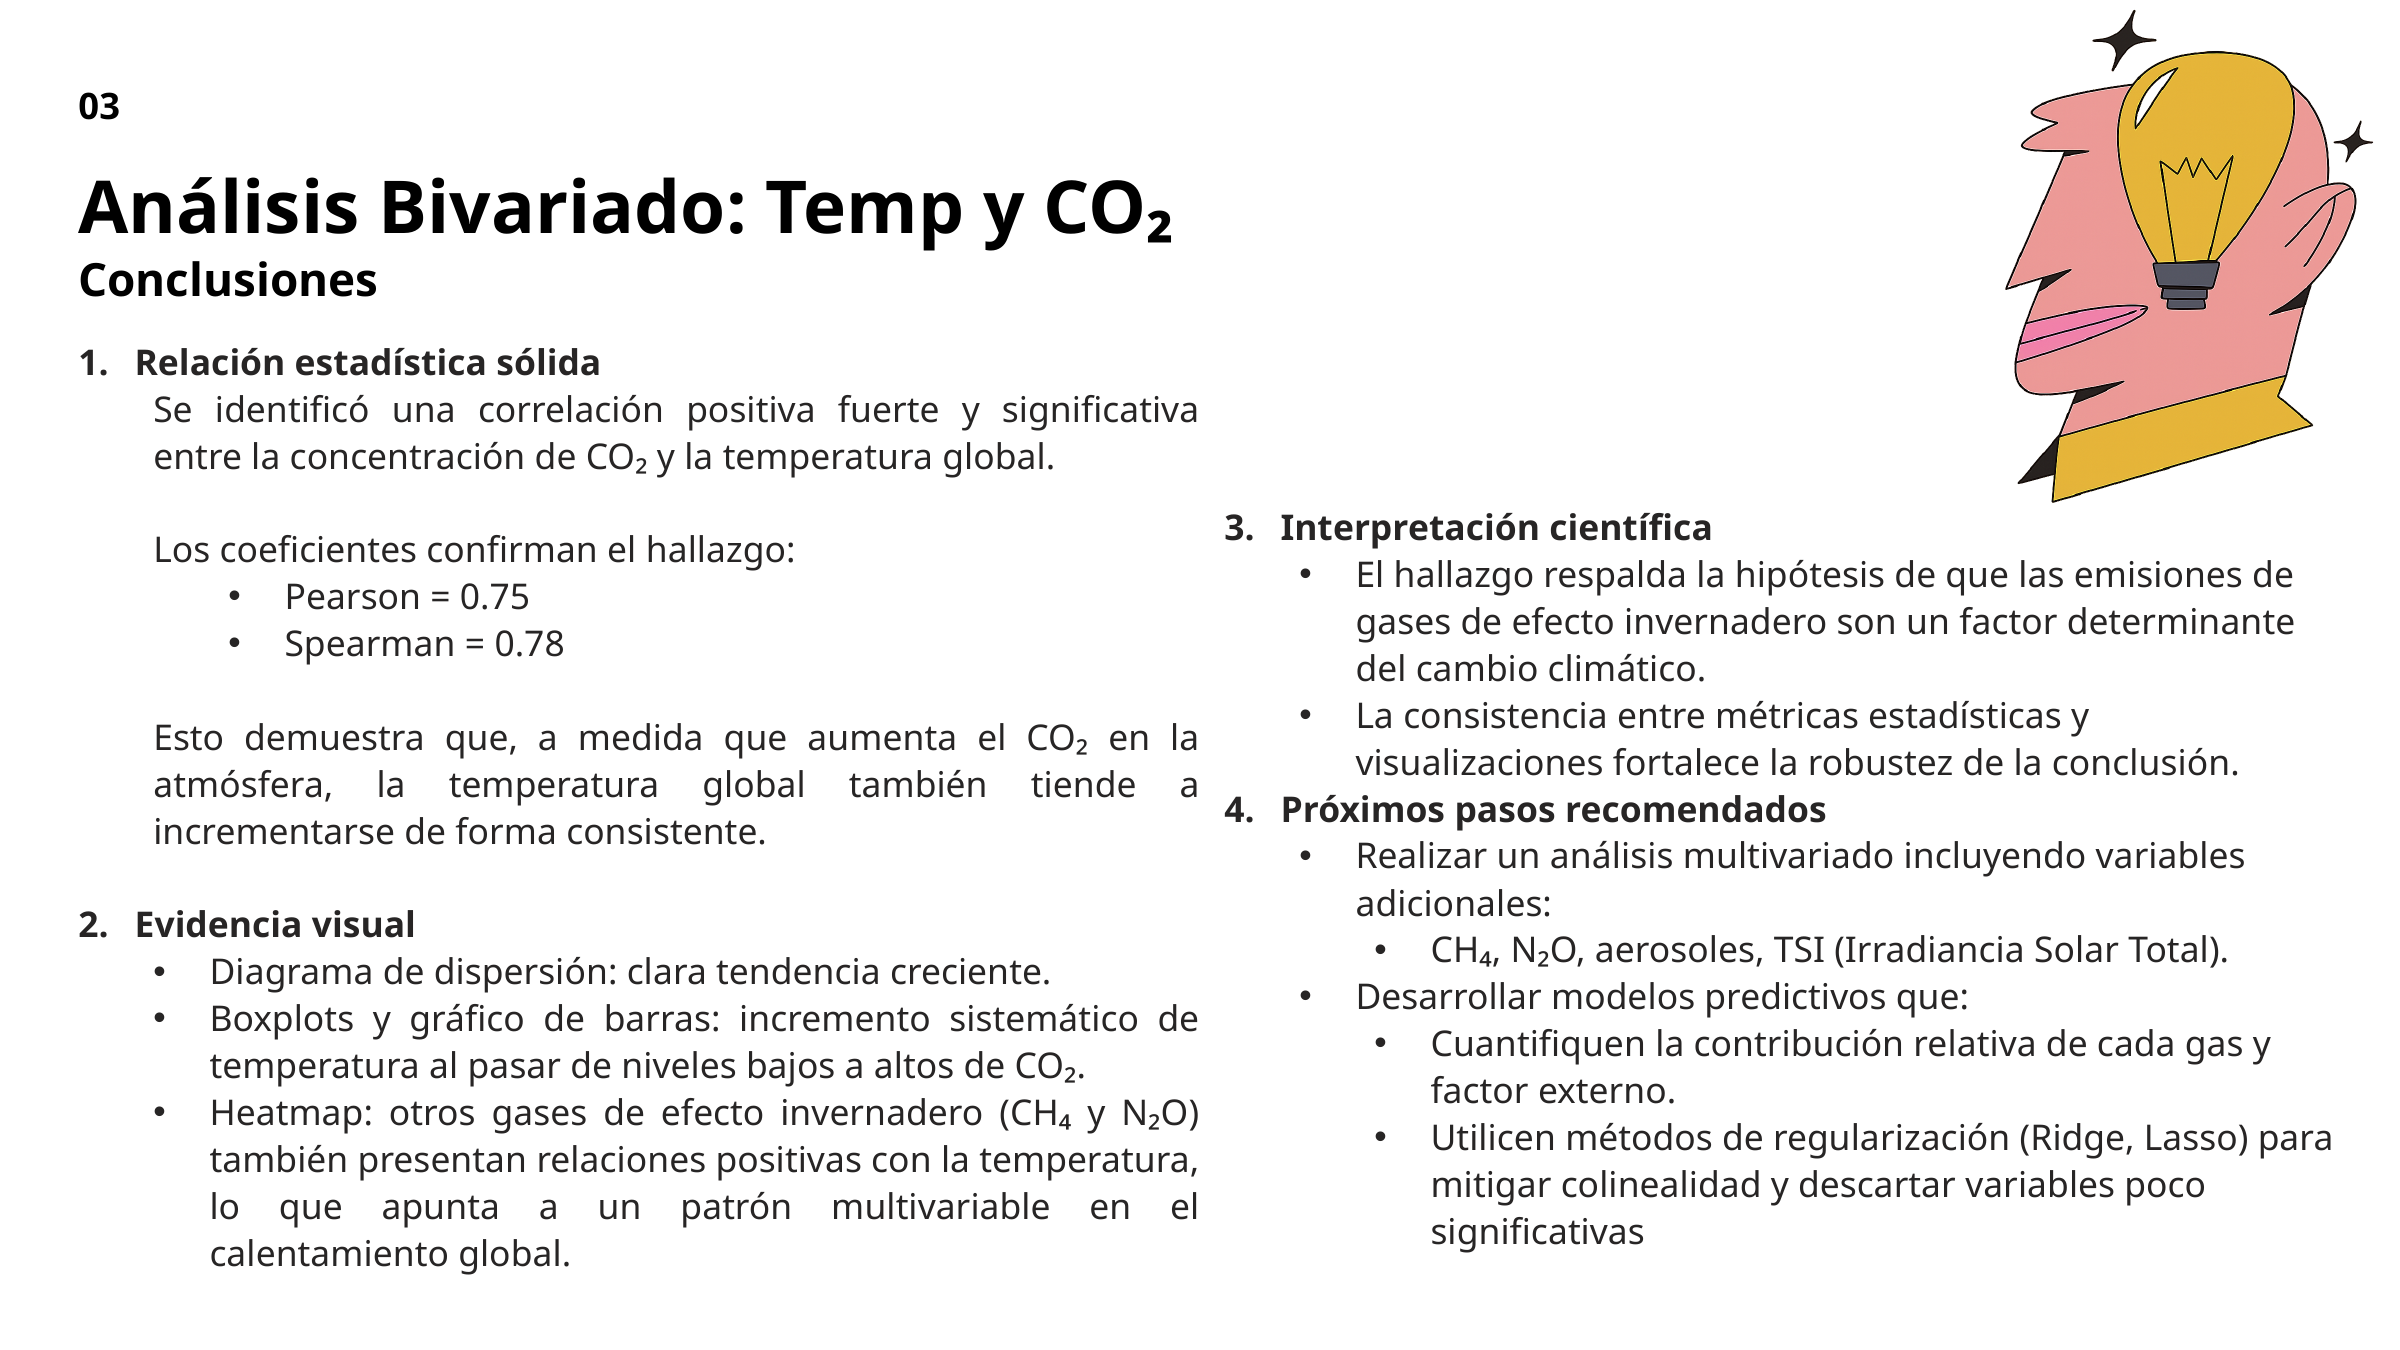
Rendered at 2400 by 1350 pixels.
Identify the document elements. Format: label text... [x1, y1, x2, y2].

text_box Relación estadística sólida Se identificó una correlación positiva fuerte y significativa entre la concentración de CO₂ y la temperatura global. Los coeficientes confirman el hallazgo: Pearson = 0.75 Spearman = 0.78 Esto demuestra que, a medida que aumenta el CO₂ en la atmósfera, la temperatura global también tiende a incrementarse de forma consistente. Evidencia visual Diagrama de dispersión: clara tendencia creciente. Boxplots y gráfico de barras: incremento sistemático de temperatura al pasar de niveles bajos a altos de CO₂. Heatmap: otros gases de efecto invernadero (CH₄ y N₂O) también presentan relaciones positivas con la temperatura, lo que apunta a un patrón multivariable en el calentamiento global. [78, 335, 1200, 1328]
text_box Conclusiones [78, 260, 446, 307]
text_box Interpretación científica El hallazgo respalda la hipótesis de que las emisiones de gases de efecto invernadero son un factor determinante del cambio climático. La consistencia entre métricas estadísticas y visualizaciones fortalece la robustez de la conclusión. Próximos pasos recomendados Realizar un análisis multivariado incluyendo variables adicionales: CH₄, N₂O, aerosoles, TSI (Irradiancia Solar Total). Desarrollar modelos predictivos que: Cuantifiquen la contribución relativa de cada gas y factor externo. Utilicen métodos de regularización (Ridge, Lasso) para mitigar colinealidad y descartar variables poco significativas [1224, 501, 2346, 1202]
text_box 03 [78, 80, 446, 127]
text_box Análisis Bivariado: Temp y CO₂ [78, 156, 1507, 248]
picture [1925, 0, 2400, 522]
